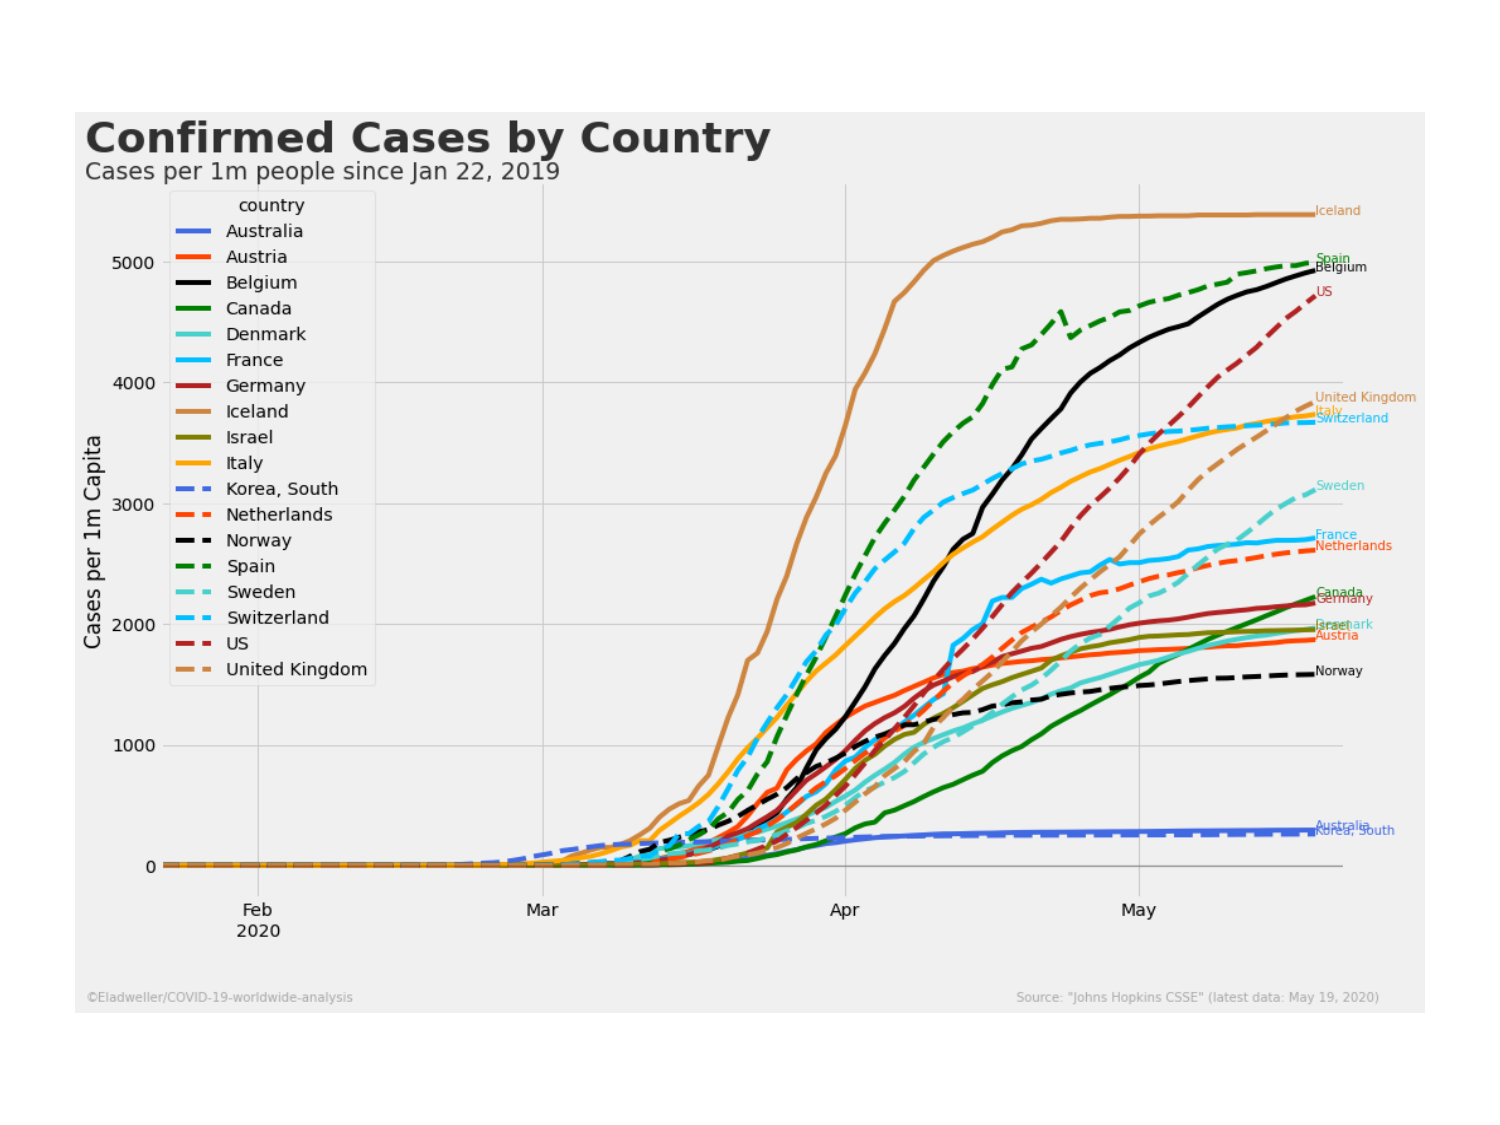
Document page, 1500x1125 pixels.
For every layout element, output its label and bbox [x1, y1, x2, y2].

picture [74, 112, 1426, 1013]
